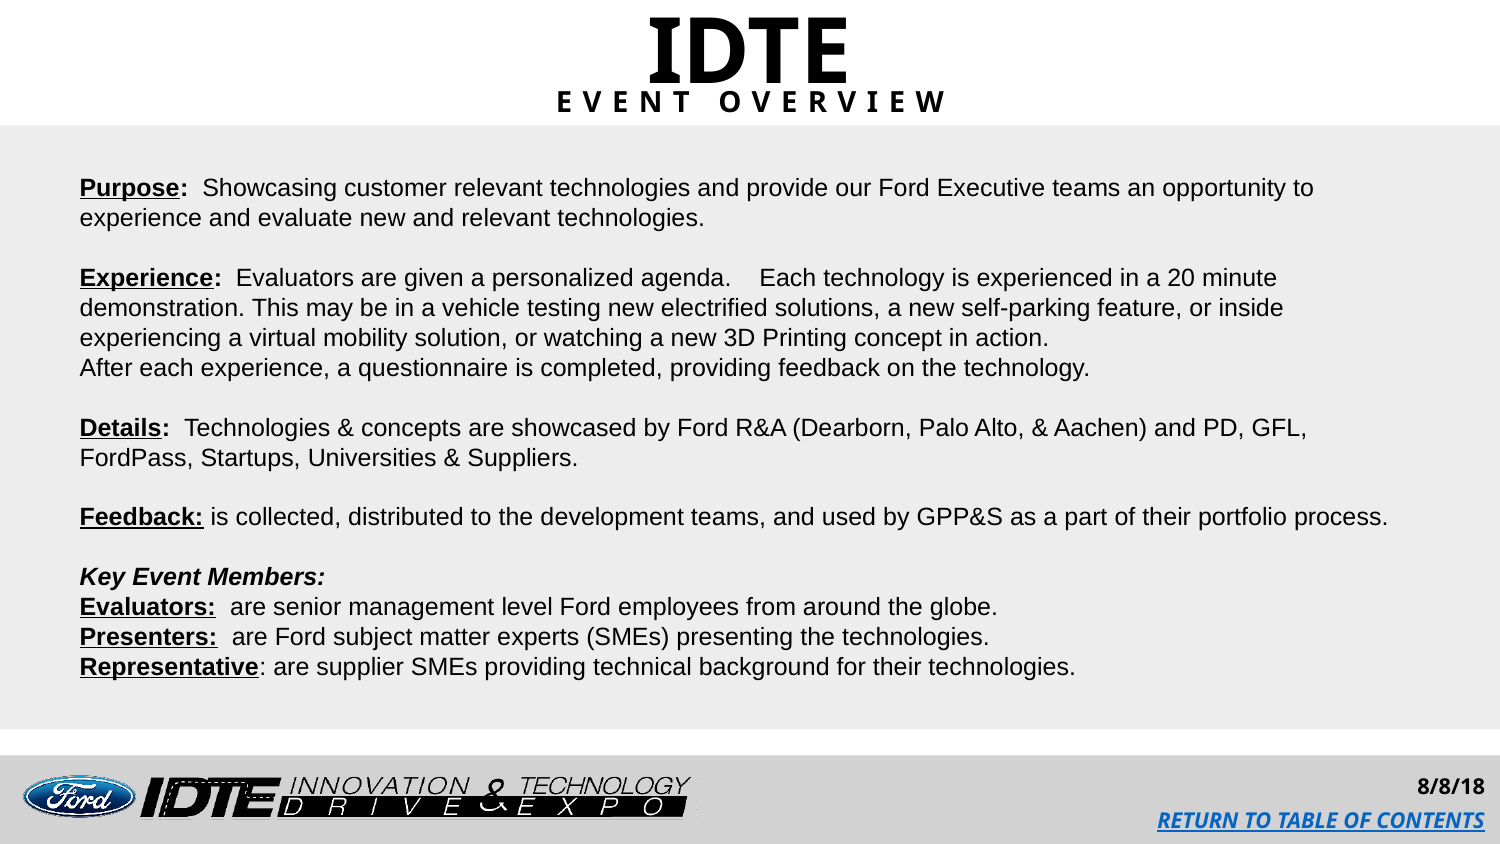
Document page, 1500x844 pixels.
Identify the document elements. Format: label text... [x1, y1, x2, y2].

picture [0, 751, 159, 841]
text_box [0, 125, 1500, 729]
text_box Purpose: Showcasing customer relevant technologies and provide our Ford Executive teams an opportunity to experience and evaluate new and relevant technologies. Experience: Evaluators are given a personalized agenda. Each technology is experienced in a 20 minute demonstration. This may be in a vehicle testing new electrified solutions, a new self-parking feature, or inside experiencing a virtual mobility solution, or watching a new 3D Printing concept in action. After each experience, a questionnaire is completed, providing feedback on the technology. Details: Technologies & concepts are showcased by Ford R&A (Dearborn, Palo Alto, & Aachen) and PD, GFL, FordPass, Startups, Universities & Suppliers. Feedback: is collected, distributed to the development teams, and used by GPP&S as a part of their portfolio process. Key Event Members: Evaluators: are senior management level Ford employees from around the globe. Presenters: are Ford subject matter experts (SMEs) presenting the technologies. Representative: are supplier SMEs providing technical background for their technologies. [64, 140, 1436, 741]
text_box IDTE [632, 0, 868, 76]
text_box [100, 183, 1451, 739]
text_box EVENT OVERVIEW [540, 76, 959, 126]
